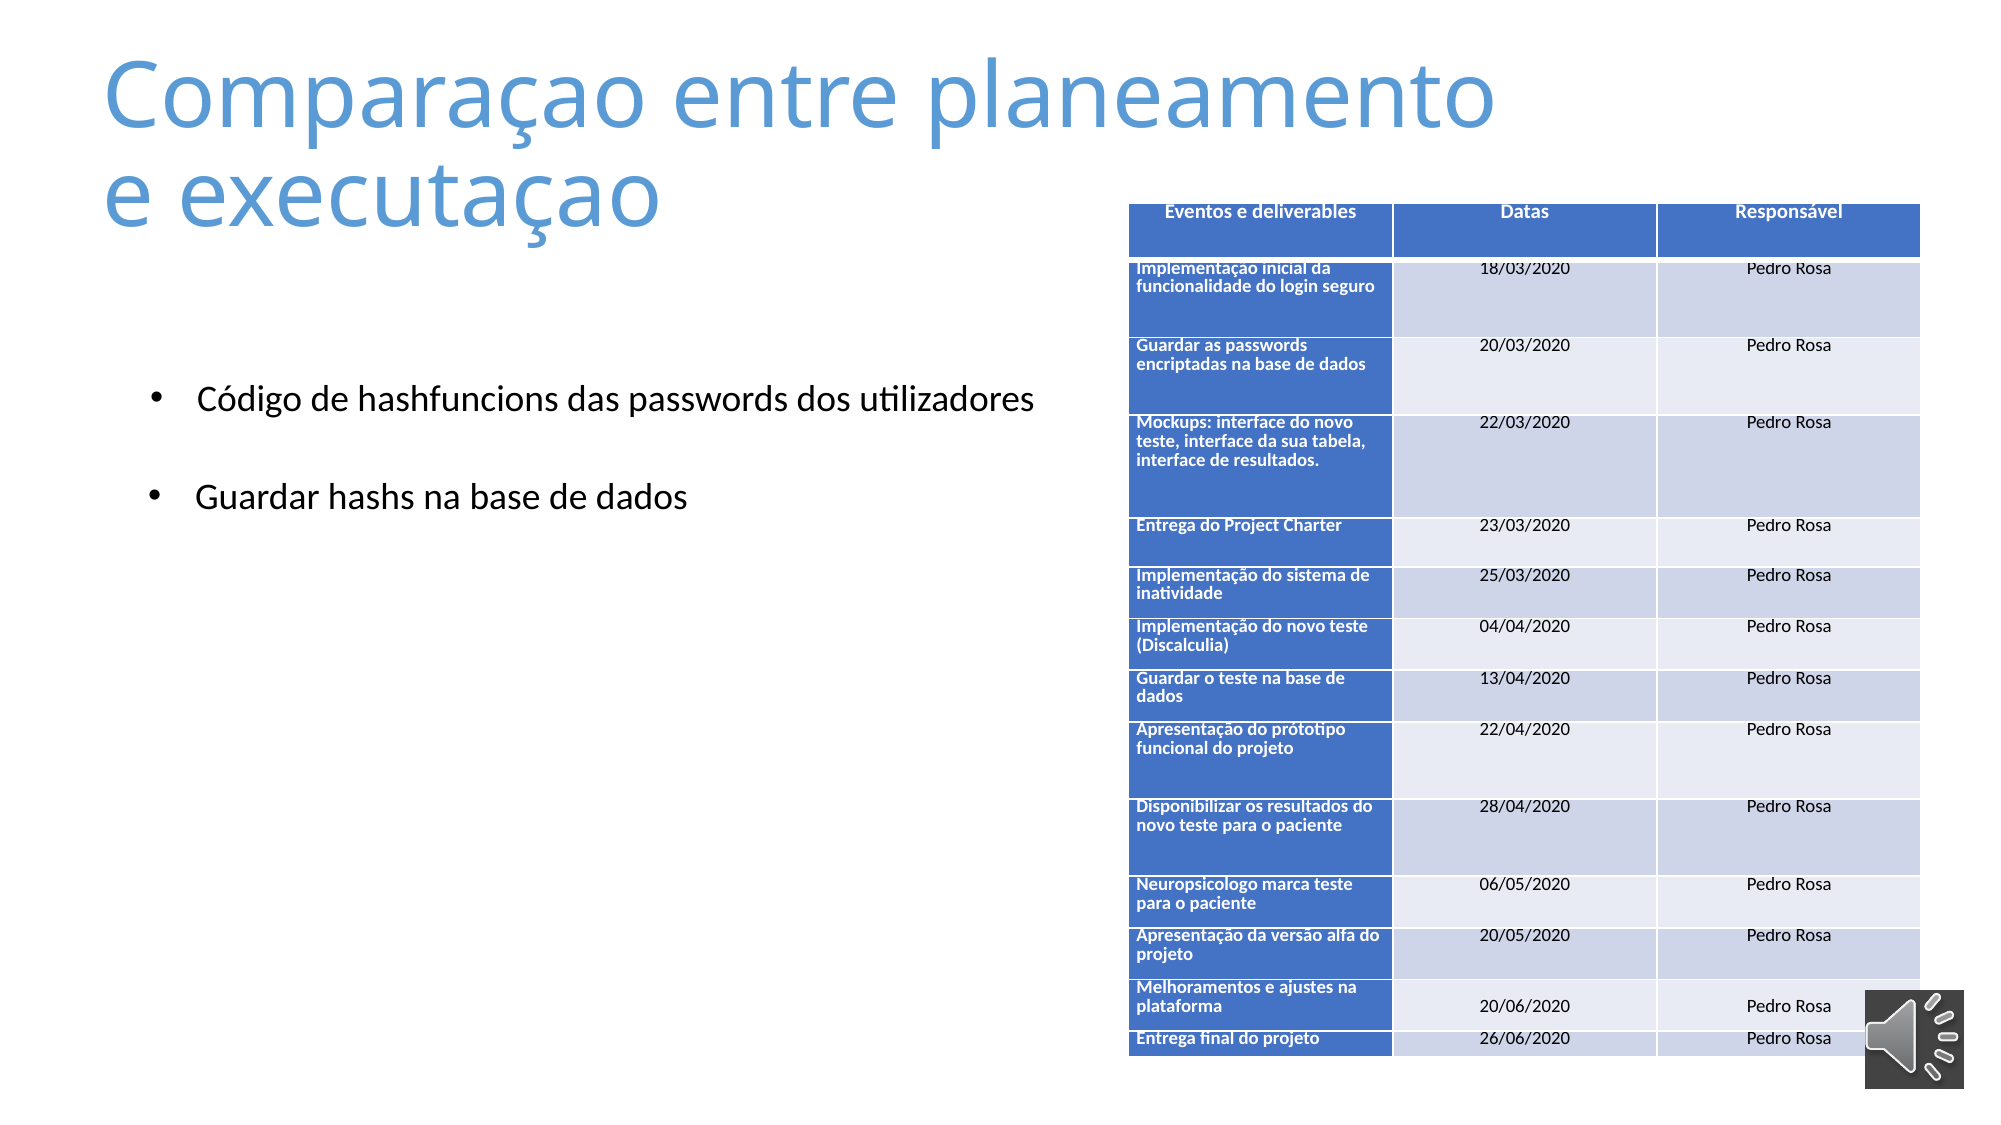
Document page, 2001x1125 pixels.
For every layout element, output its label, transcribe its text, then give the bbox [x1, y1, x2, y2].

table_cell Pedro Rosa [1658, 671, 1920, 721]
table_cell Neuropsicologo marca teste para o paciente [1129, 877, 1392, 927]
title Comparaçao entre planeamento e executaçao [87, 22, 1961, 272]
table_cell 23/03/2020 [1394, 519, 1656, 566]
table_cell Pedro Rosa [1658, 877, 1920, 927]
table_cell 26/06/2020 [1394, 1032, 1656, 1056]
table_cell Pedro Rosa [1658, 263, 1920, 337]
table_cell Pedro Rosa [1658, 1032, 1864, 1056]
table_cell Implementação do sistema de inatividade [1129, 568, 1392, 618]
table_cell Pedro Rosa [1658, 800, 1920, 875]
table_cell Guardar o teste na base de dados [1129, 671, 1392, 721]
table_cell 22/03/2020 [1394, 416, 1656, 517]
table_cell Pedro Rosa [1658, 980, 1920, 1030]
table_cell 18/03/2020 [1394, 263, 1656, 337]
text_box Código de hashfuncions das passwords dos utilizadores [135, 366, 1051, 427]
table_cell 13/04/2020 [1394, 671, 1656, 721]
table_cell 25/03/2020 [1394, 568, 1656, 618]
text_box Guardar hashs na base de dados [133, 464, 704, 525]
table_header Datas [1394, 204, 1656, 257]
table_header Responsável [1658, 204, 1920, 257]
table_cell Implementação do novo teste (Discalculia) [1129, 619, 1392, 669]
table_cell 20/06/2020 [1394, 980, 1656, 1030]
table_cell Entrega final do projeto [1129, 1032, 1392, 1056]
table_cell 22/04/2020 [1394, 723, 1656, 798]
table_cell Entrega do Project Charter [1129, 519, 1392, 566]
table_cell Mockups: interface do novo teste, interface da sua tabela, interface de resultados. [1129, 416, 1392, 517]
table_cell 20/05/2020 [1394, 929, 1656, 979]
picture [1864, 989, 1965, 1090]
table_cell Pedro Rosa [1658, 929, 1920, 979]
table_cell Pedro Rosa [1658, 619, 1920, 669]
table_cell Pedro Rosa [1658, 723, 1920, 798]
table_cell Implementação inicial da funcionalidade do login seguro [1129, 263, 1392, 337]
table_cell 04/04/2020 [1394, 619, 1656, 669]
table_cell Apresentação do prótotipo funcional do projeto [1129, 723, 1392, 798]
table_cell Pedro Rosa [1658, 416, 1920, 517]
table_cell Pedro Rosa [1658, 338, 1920, 414]
table_cell 28/04/2020 [1394, 800, 1656, 875]
table_header Eventos e deliverables [1129, 204, 1392, 257]
table_cell Pedro Rosa [1658, 568, 1920, 618]
table_cell Apresentação da versão alfa do projeto [1129, 929, 1392, 979]
table_cell 06/05/2020 [1394, 877, 1656, 927]
table_cell Pedro Rosa [1658, 519, 1920, 566]
table_cell Guardar as passwords encriptadas na base de dados [1129, 338, 1392, 414]
table_cell Disponibilizar os resultados do novo teste para o paciente [1129, 800, 1392, 875]
table_cell 20/03/2020 [1394, 338, 1656, 414]
table_cell Melhoramentos e ajustes na plataforma [1129, 980, 1392, 1030]
